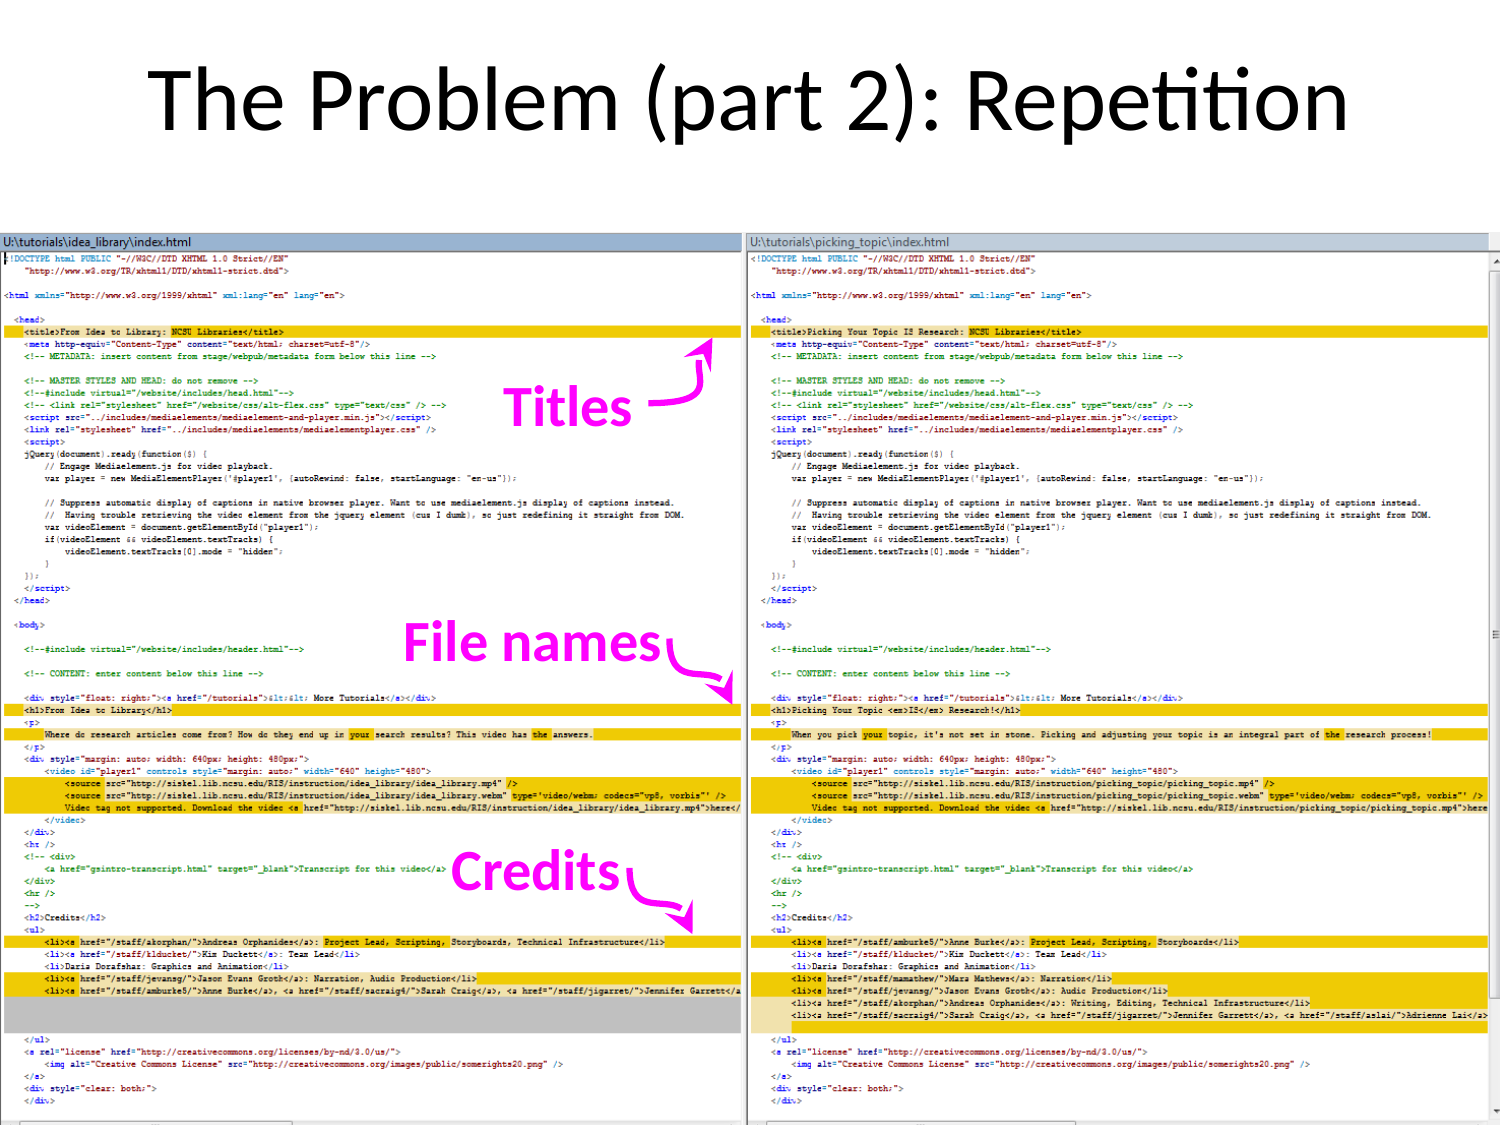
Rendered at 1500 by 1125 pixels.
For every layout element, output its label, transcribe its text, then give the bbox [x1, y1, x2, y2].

title The Problem (part 2): Repetition [75, 0, 1425, 188]
picture [0, 232, 1500, 1125]
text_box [487, 337, 713, 447]
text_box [435, 824, 693, 935]
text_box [387, 595, 733, 705]
